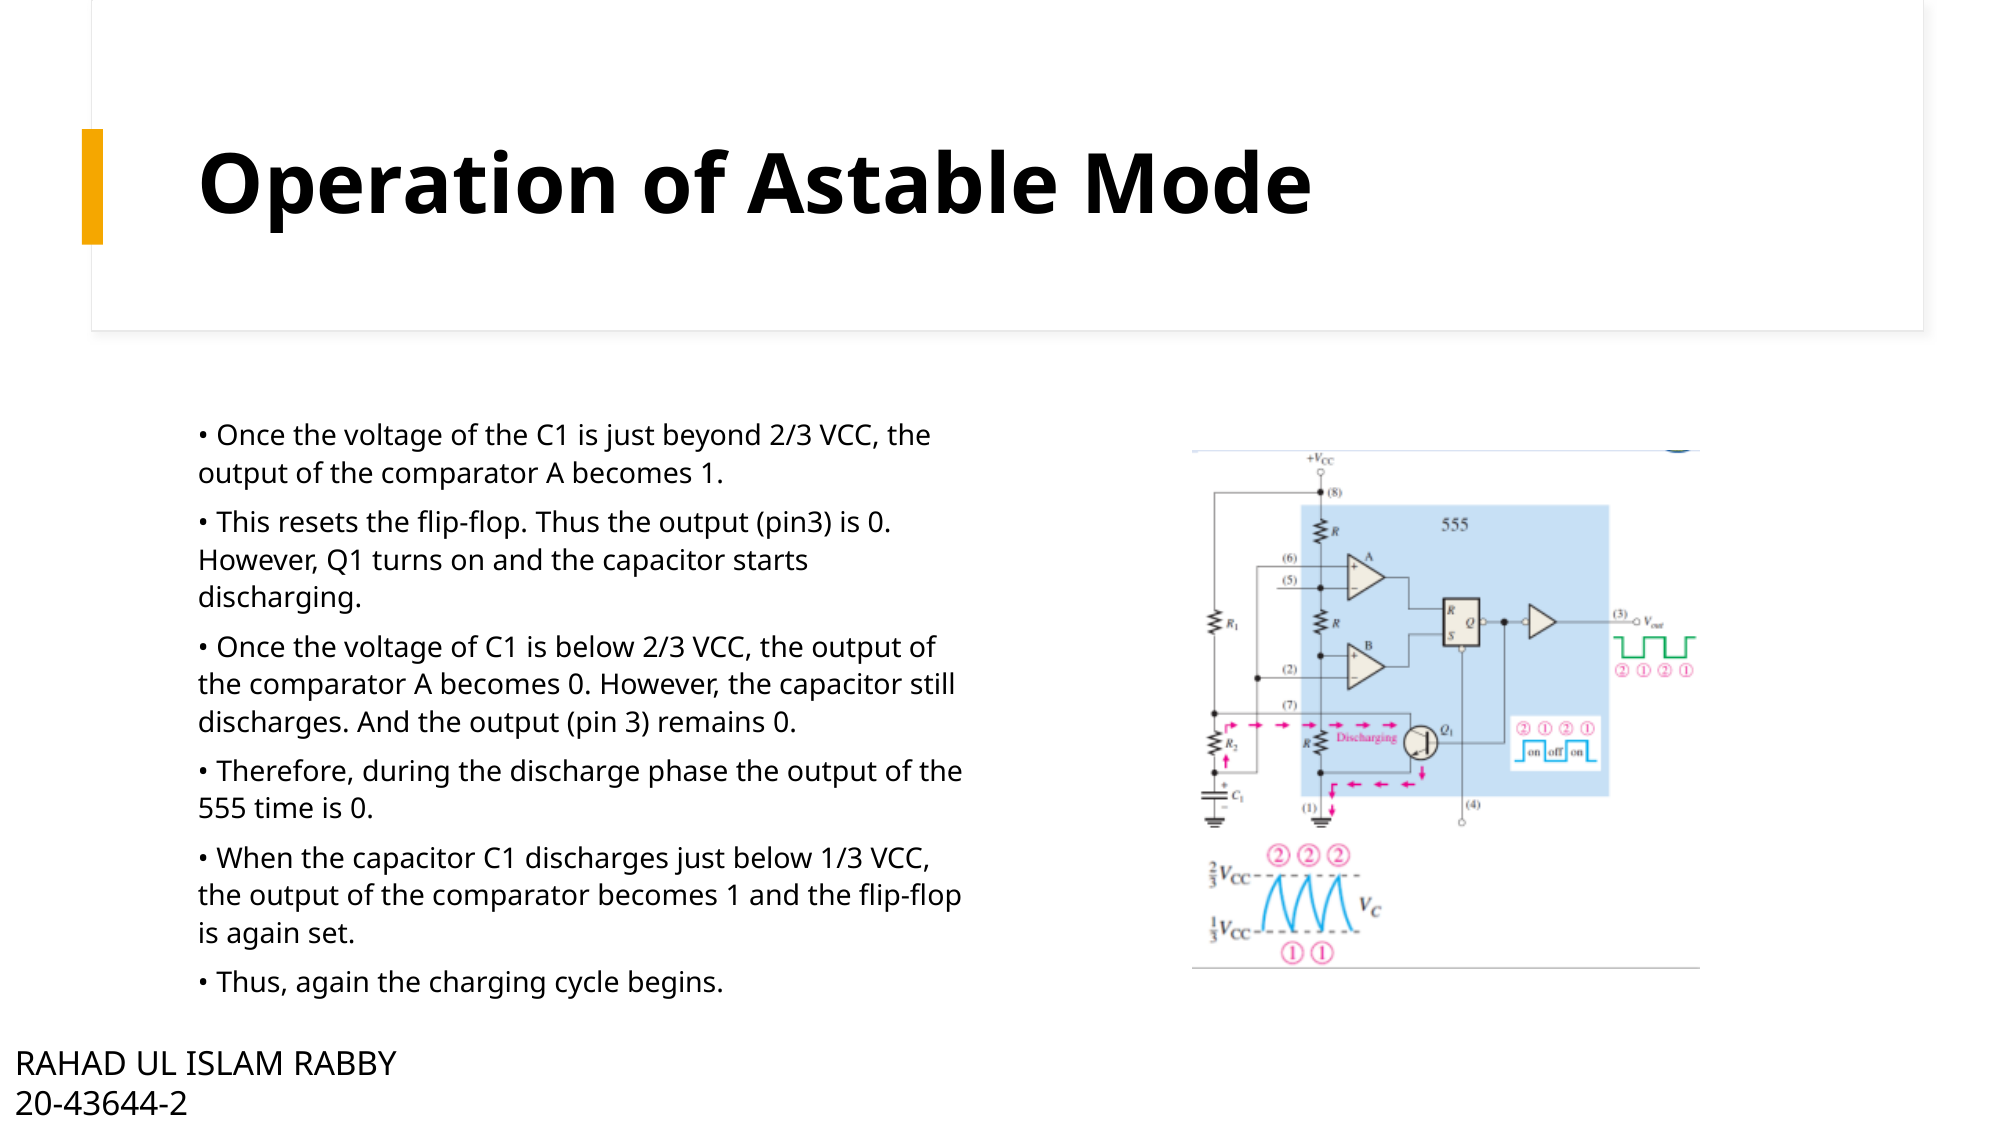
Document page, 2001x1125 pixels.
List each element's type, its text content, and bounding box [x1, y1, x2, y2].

text_box RAHAD UL ISLAM RABBY 20-43644-2 [0, 1034, 539, 1125]
list • Once the voltage of the C1 is just beyond 2/3 VCC, the output of the comparator A becomes 1. • This resets the flip-flop. Thus the output (pin3) is 0. However, Q1 turns on and the capacitor starts discharging. • Once the voltage of C1 is below 2/3 VCC, the output of the comparator A becomes 0. However, the capacitor still discharges. And the output (pin 3) remains 0. • Therefore, during the discharge phase the output of the 555 time is 0. • When the capacitor C1 discharges just below 1/3 VCC, the output of the comparator becomes 1 and the flip-flop is again set. • Thus, again the charging cycle begins. [183, 406, 993, 1013]
title Operation of Astable Mode [183, 90, 1851, 284]
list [1192, 450, 1700, 969]
